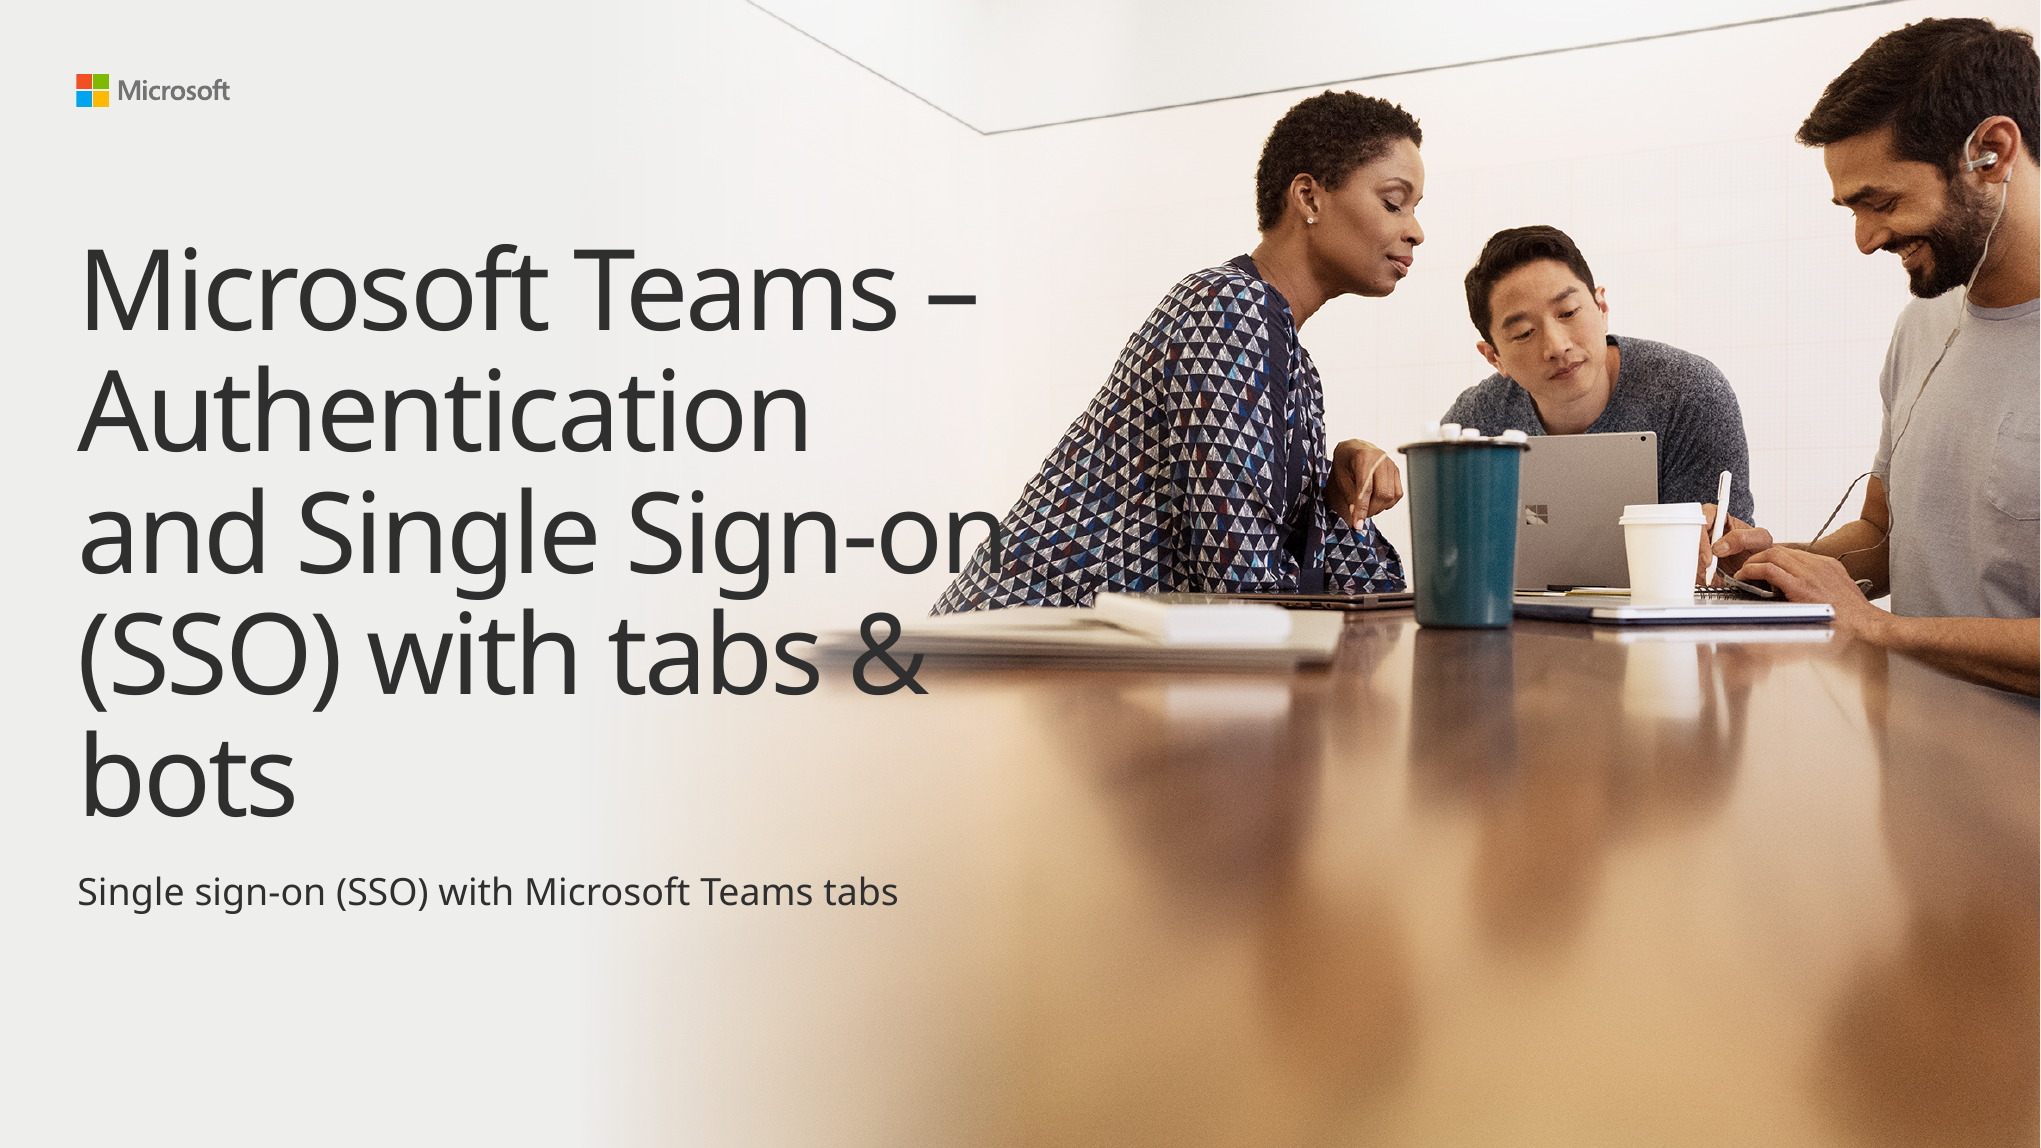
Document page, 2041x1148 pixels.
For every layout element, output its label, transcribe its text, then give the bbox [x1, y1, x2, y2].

list Single sign-on (SSO) with Microsoft Teams tabs [77, 855, 1477, 976]
title Microsoft Teams – Authentication and Single Sign-on (SSO) with tabs & bots [77, 292, 1044, 855]
picture [995, 0, 2041, 1148]
